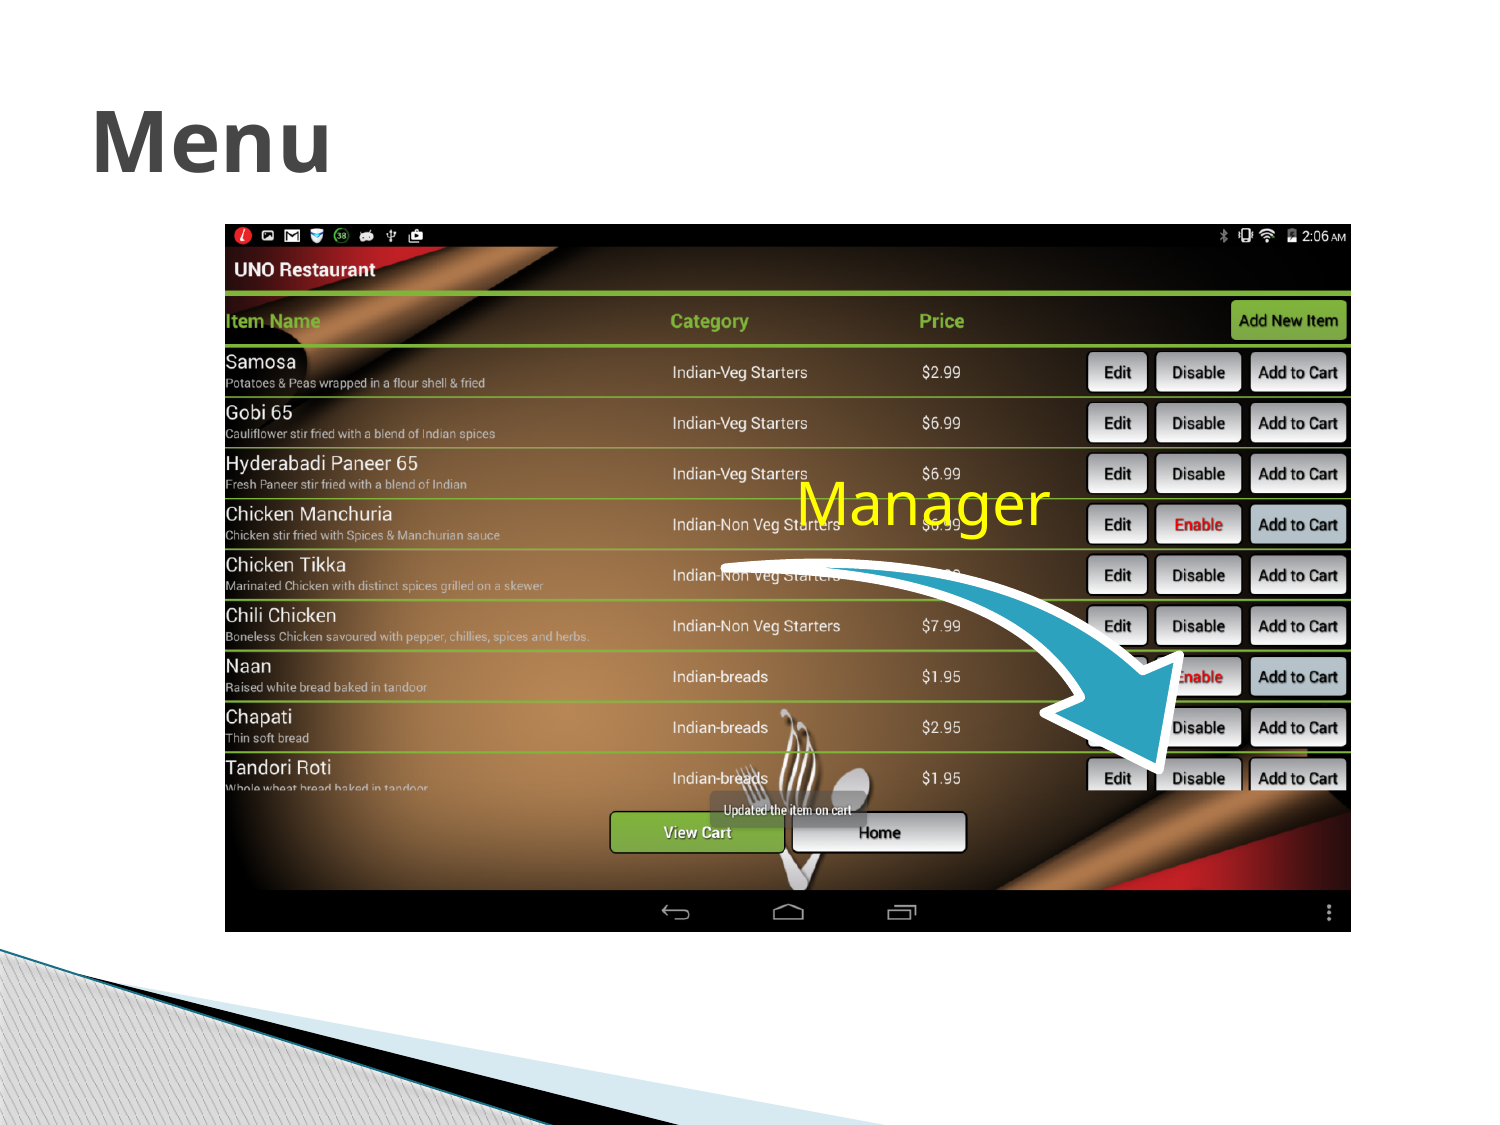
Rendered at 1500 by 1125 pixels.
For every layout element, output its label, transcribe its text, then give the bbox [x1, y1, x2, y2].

title Menu [75, 45, 1425, 233]
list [224, 224, 1352, 932]
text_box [787, 437, 1060, 545]
